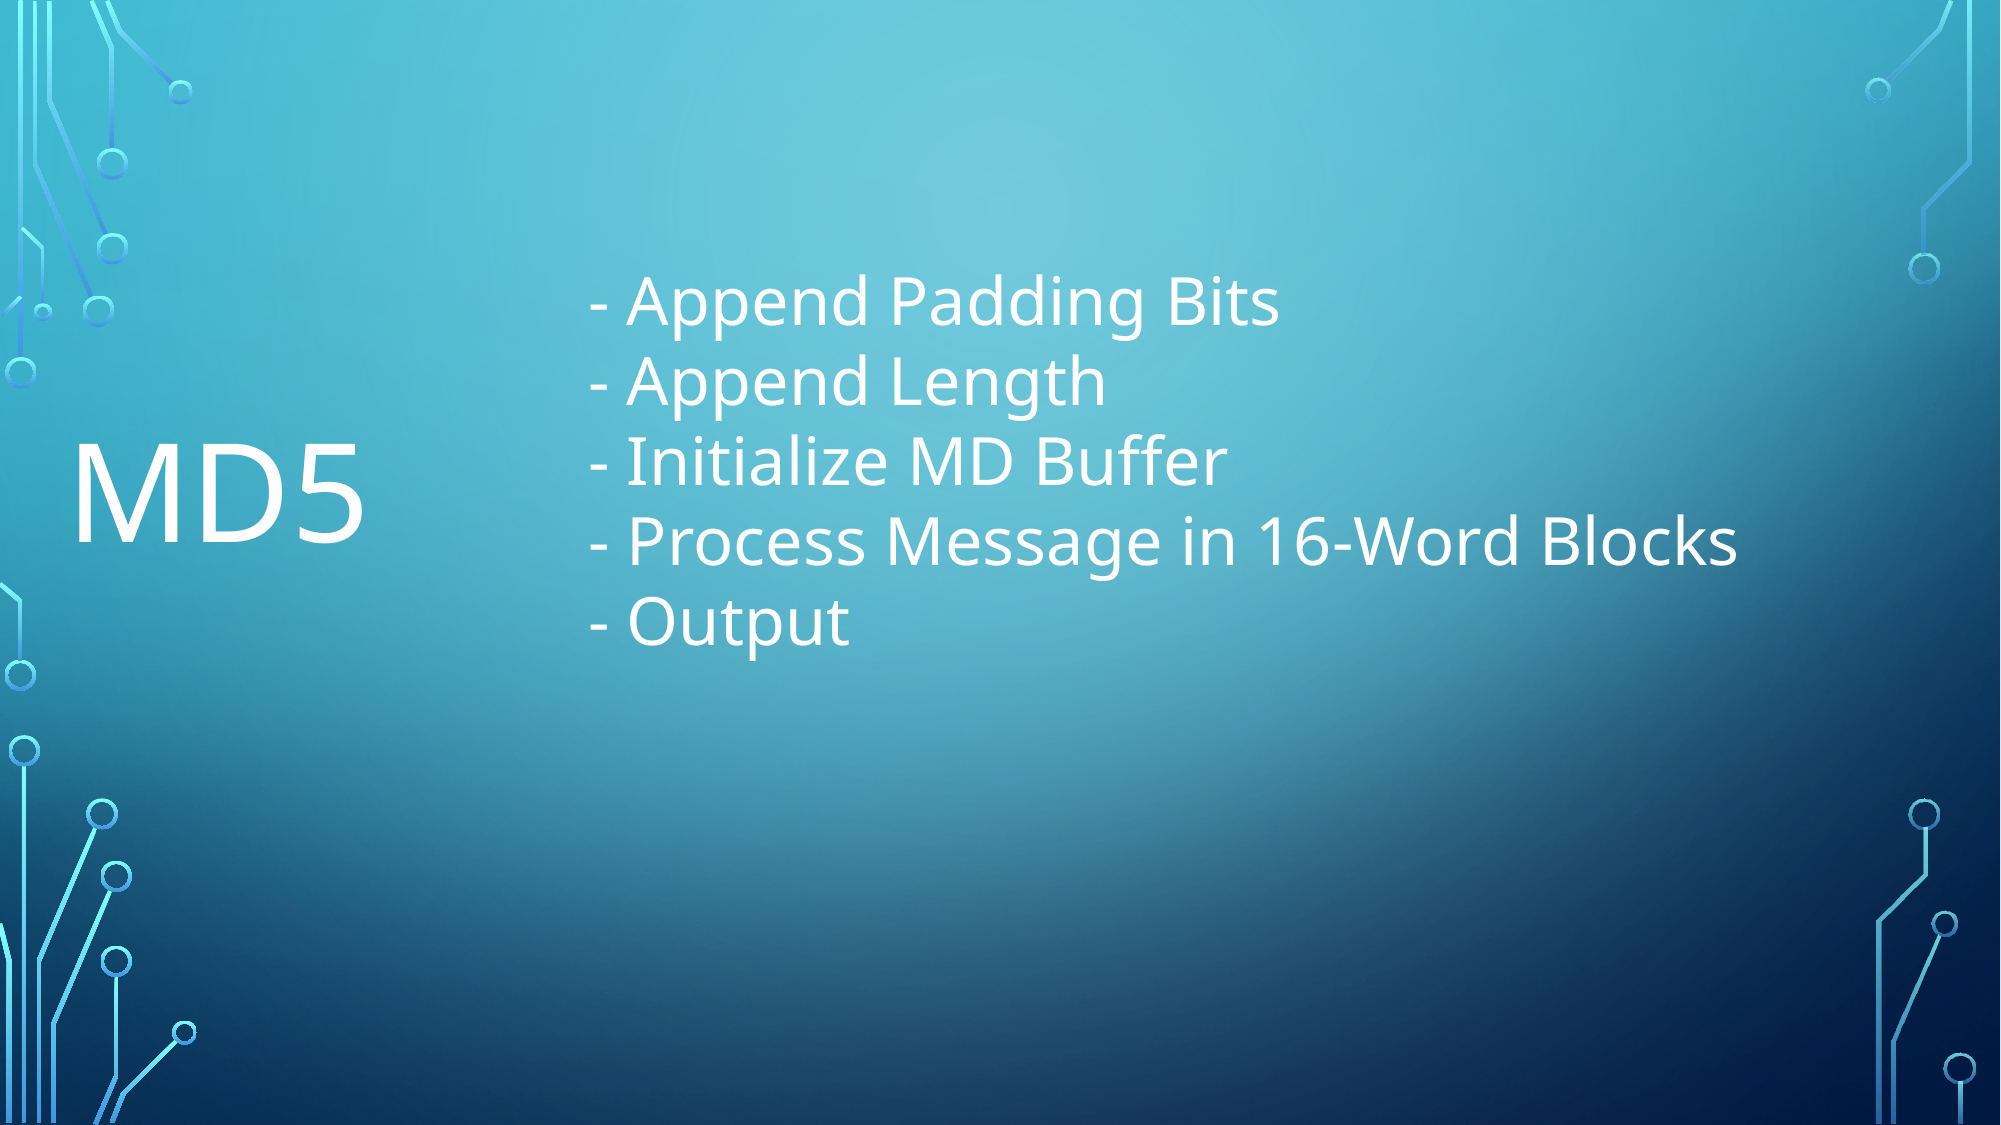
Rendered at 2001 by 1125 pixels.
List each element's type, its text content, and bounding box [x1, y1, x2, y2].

text_box - Append Padding Bits - Append Length - Initialize MD Buffer - Process Message in 16-Word Blocks - Output [573, 251, 1893, 746]
text_box MD5 [51, 397, 386, 578]
